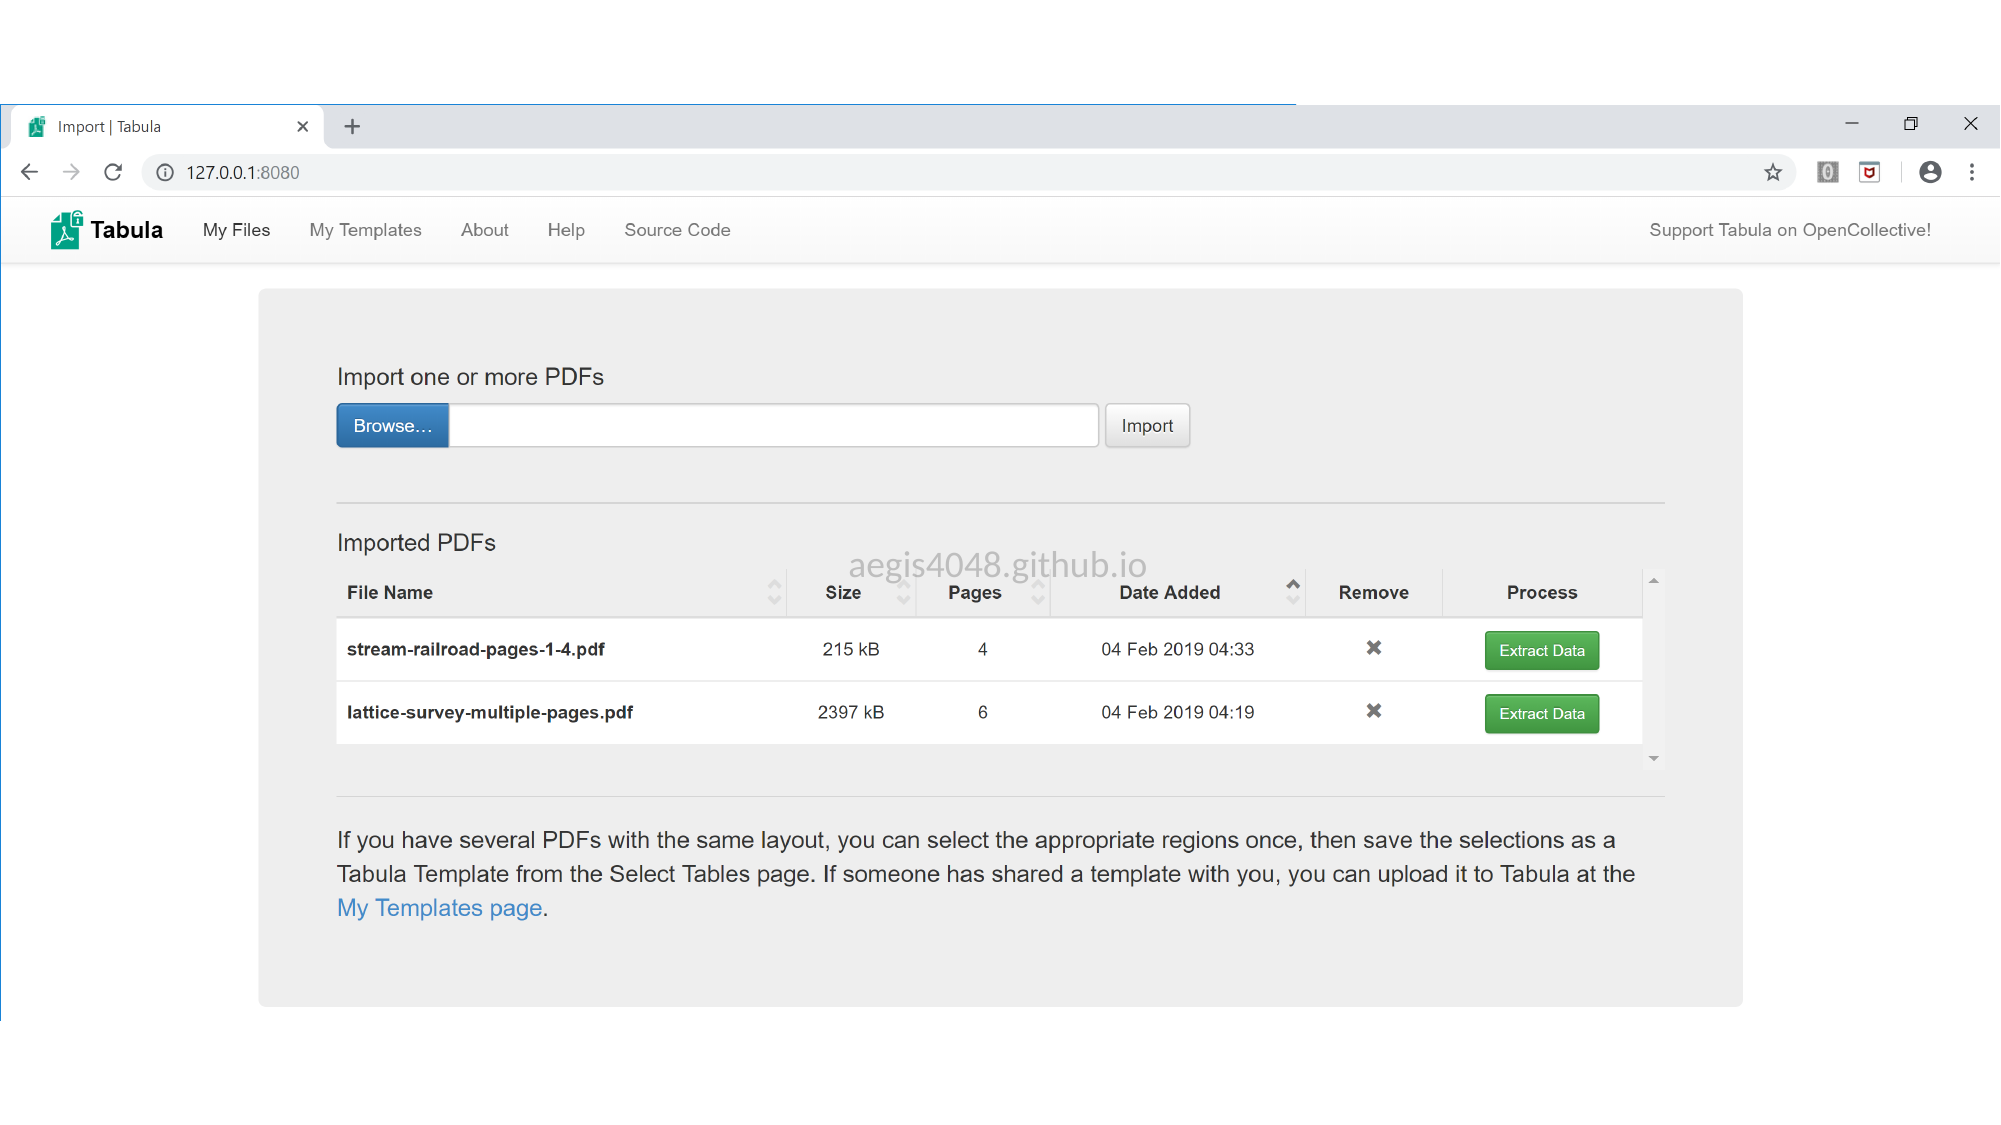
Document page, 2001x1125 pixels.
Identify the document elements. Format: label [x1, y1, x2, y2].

picture [0, 104, 2000, 1021]
